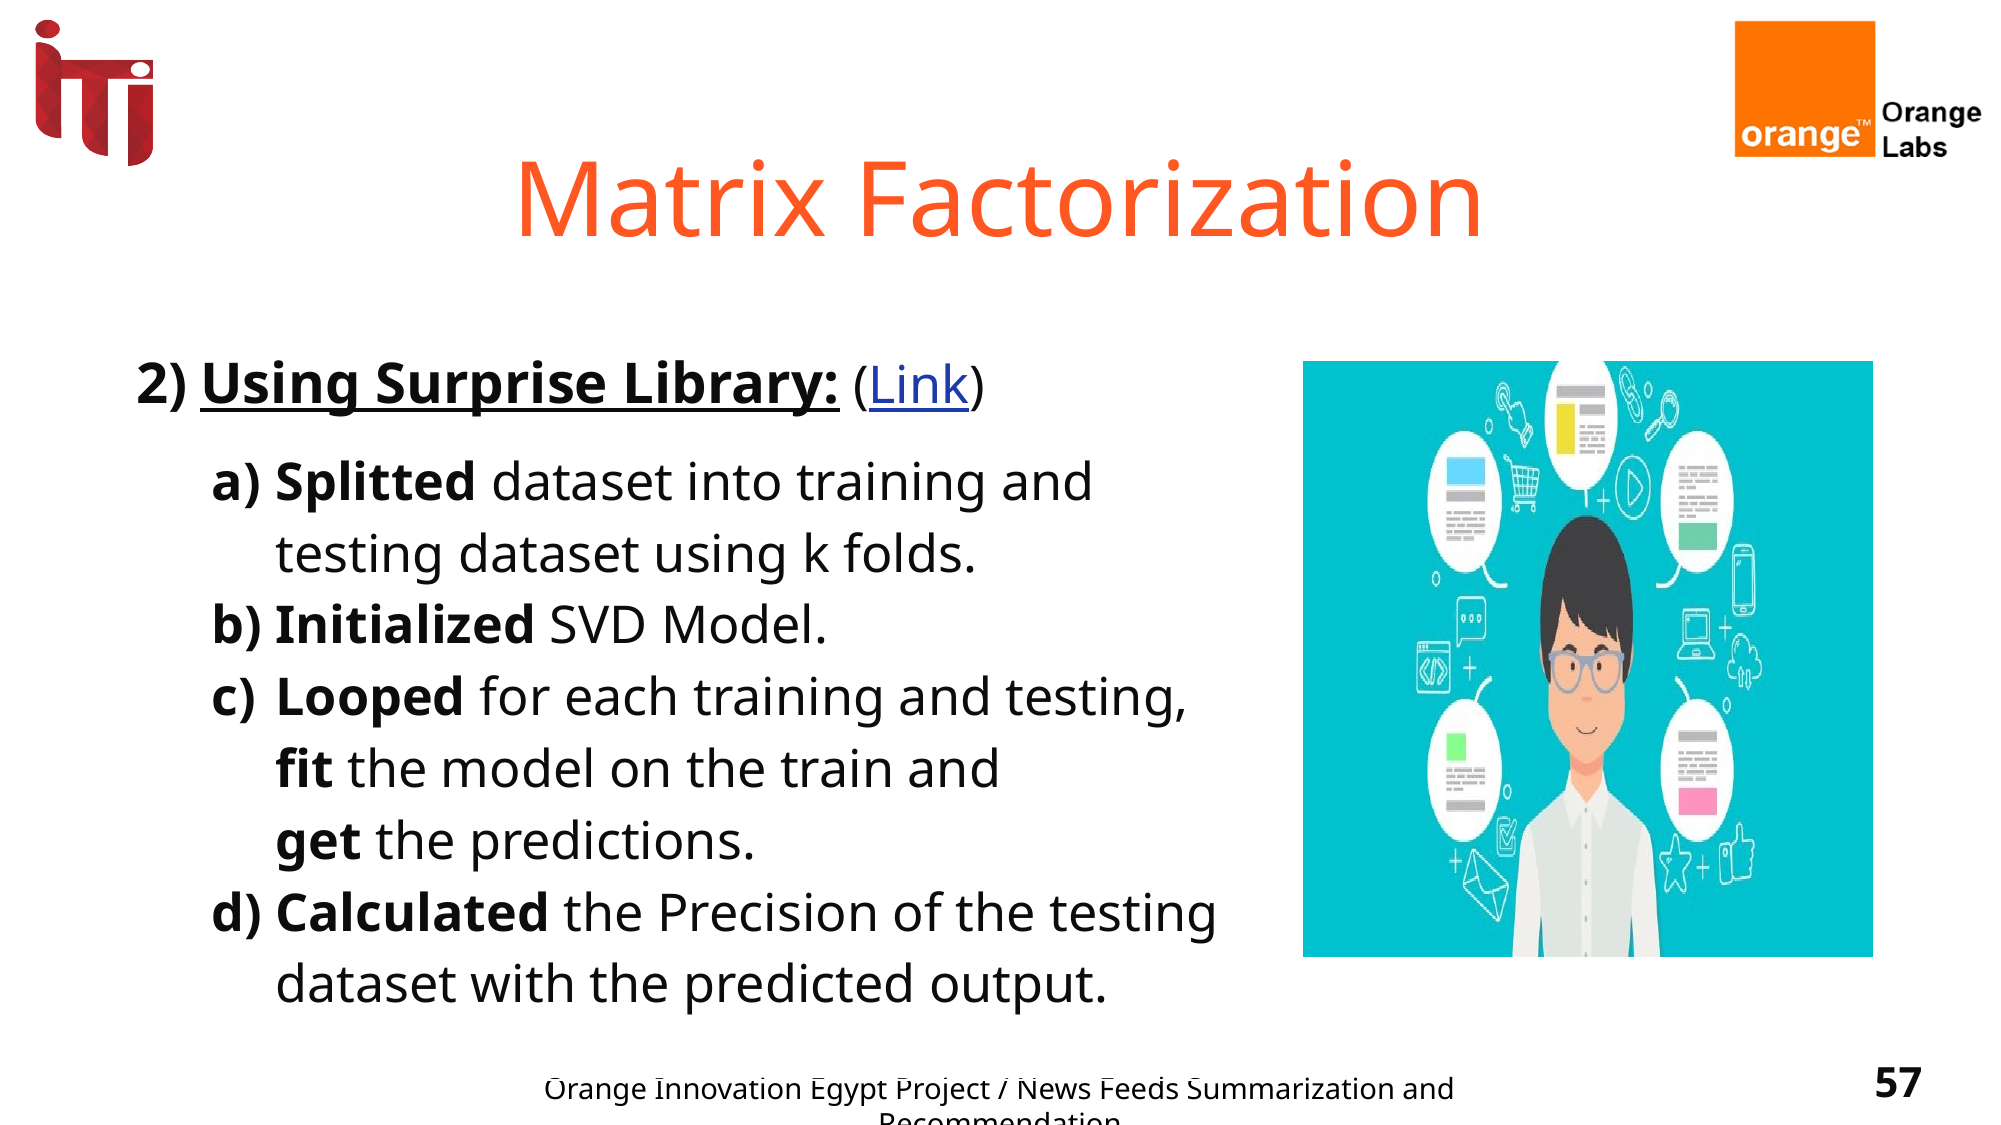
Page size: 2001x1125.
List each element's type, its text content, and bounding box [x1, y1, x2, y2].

picture [24, 0, 169, 166]
title Matrix Factorization [190, 83, 1810, 330]
picture [1303, 360, 1874, 958]
list Using Surprise Library: (Link) Splitted dataset into training and testing dataset using k folds. Initialized SVD Model. Looped for each training and testing, fit the model on the train and get the predictions. Calculated the Precision of the testing dataset with the predicted output. [117, 329, 1251, 1081]
picture [1712, 12, 2000, 166]
slide_number ‹#› [1777, 1061, 1938, 1107]
